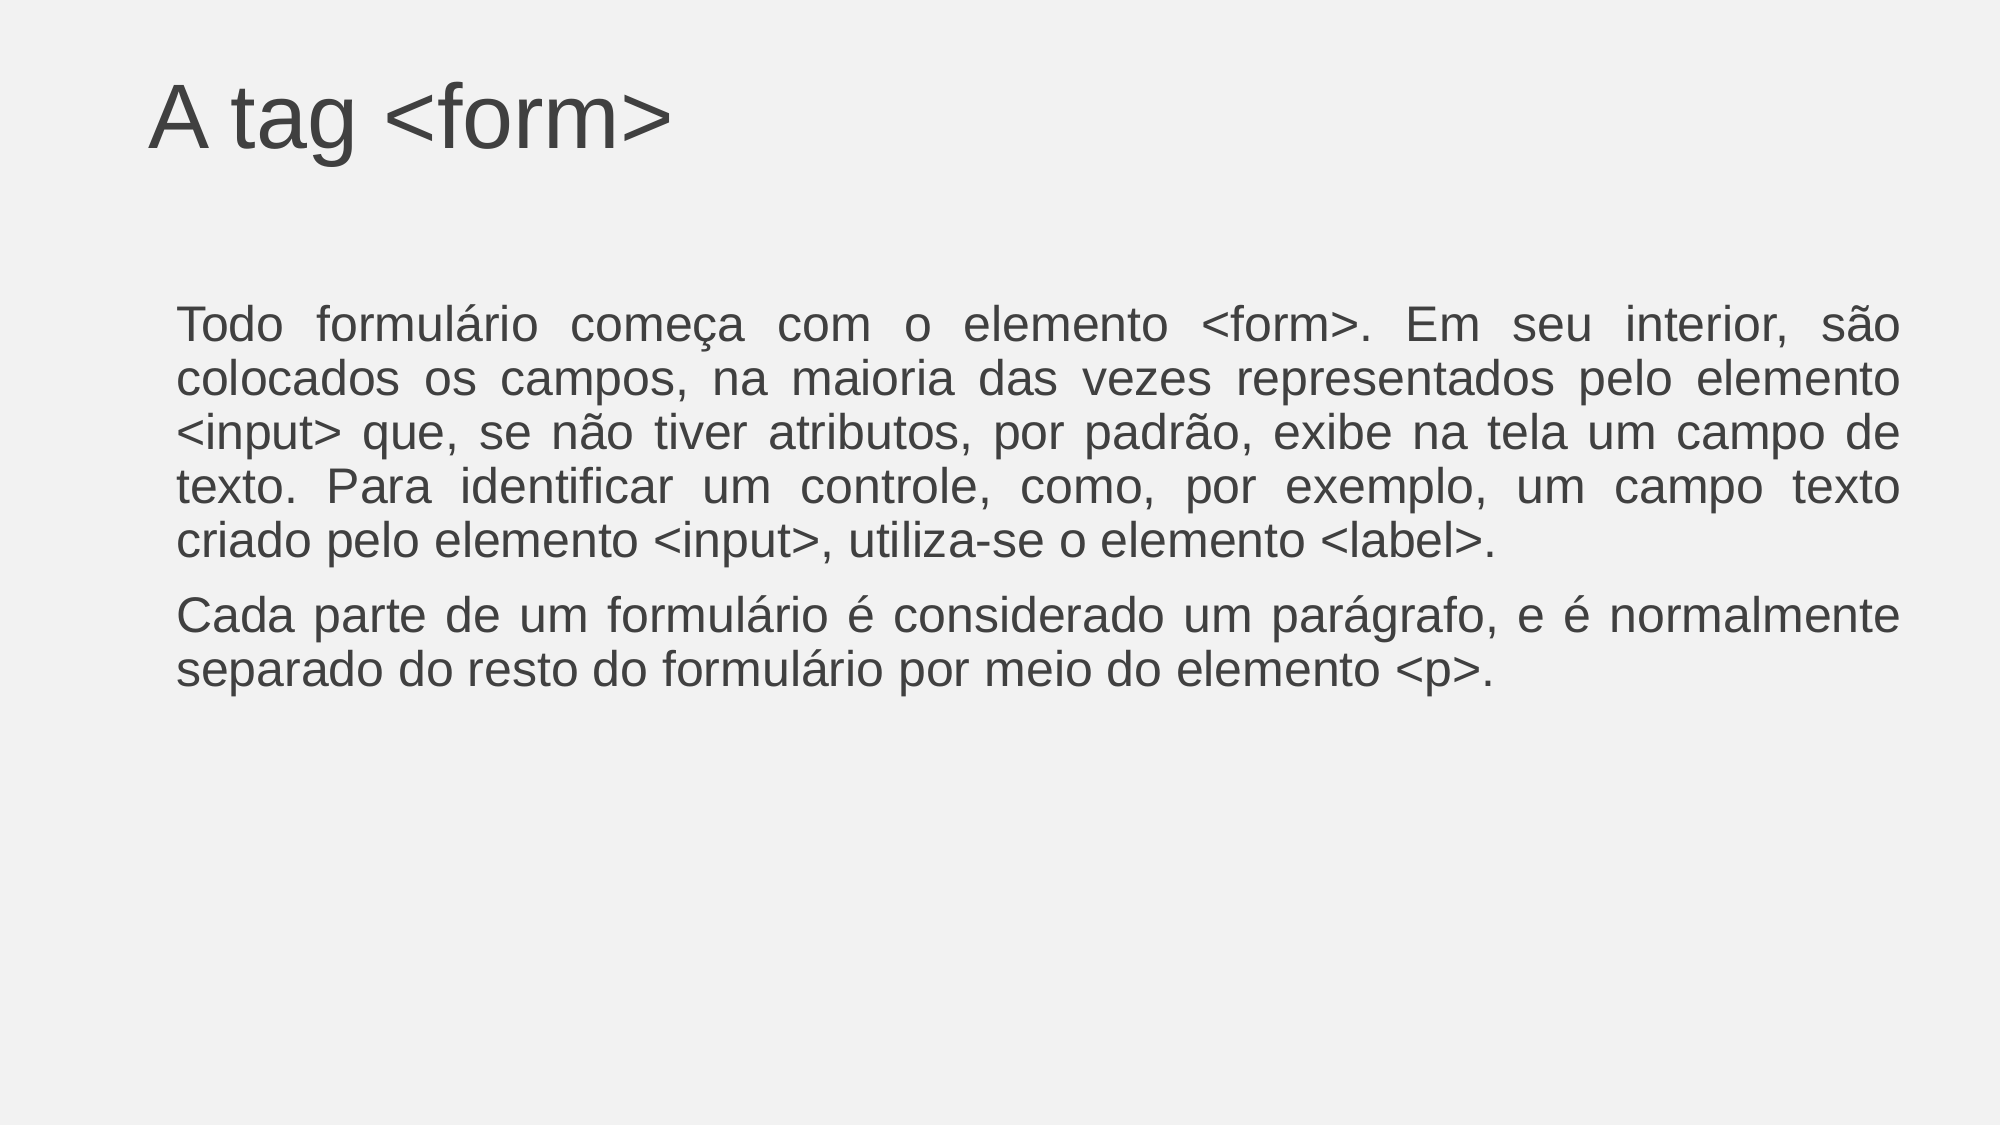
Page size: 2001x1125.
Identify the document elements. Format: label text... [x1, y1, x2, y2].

title A tag <form> [133, 37, 1918, 200]
list Todo formulário começa com o elemento <form>. Em seu interior, são colocados os campos, na maioria das vezes representados pelo elemento <input> que, se não tiver atributos, por padrão, exibe na tela um campo de texto. Para identificar um controle, como, por exemplo, um campo texto criado pelo elemento <input>, utiliza-se o elemento <label>. Cada parte de um formulário é considerado um parágrafo, e é normalmente separado do resto do formulário por meio do elemento <p>. [161, 290, 1918, 1057]
